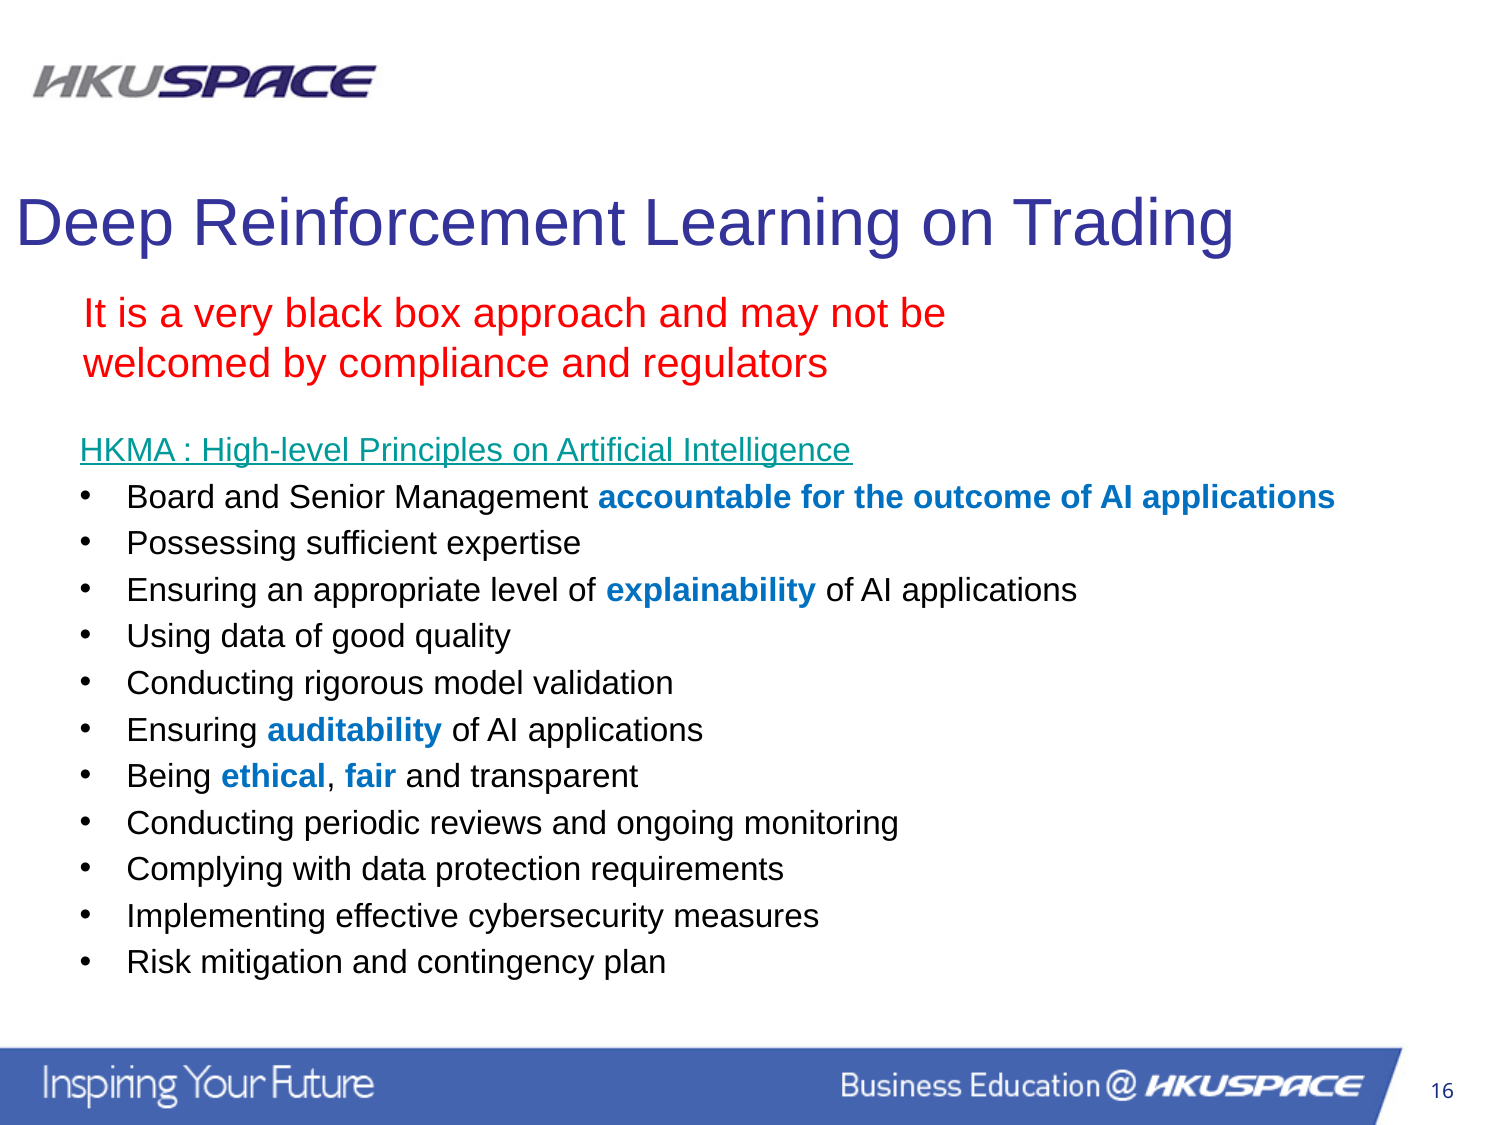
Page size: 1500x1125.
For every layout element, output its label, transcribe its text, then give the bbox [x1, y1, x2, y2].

picture [0, 0, 1500, 1125]
text_box HKMA : High-level Principles on Artificial Intelligence Board and Senior Management accountable for the outcome of AI applications Possessing sufficient expertise Ensuring an appropriate level of explainability of AI applications Using data of good quality Conducting rigorous model validation Ensuring auditability of AI applications Being ethical, fair and transparent Conducting periodic reviews and ongoing monitoring Complying with data protection requirements Implementing effective cybersecurity measures Risk mitigation and contingency plan [64, 420, 1376, 1012]
title Deep Reinforcement Learning on Trading [0, 101, 1325, 266]
text_box It is a very black box approach and may not be welcomed by compliance and regulators [68, 278, 1108, 394]
slide_number 16 [1415, 1070, 1499, 1125]
